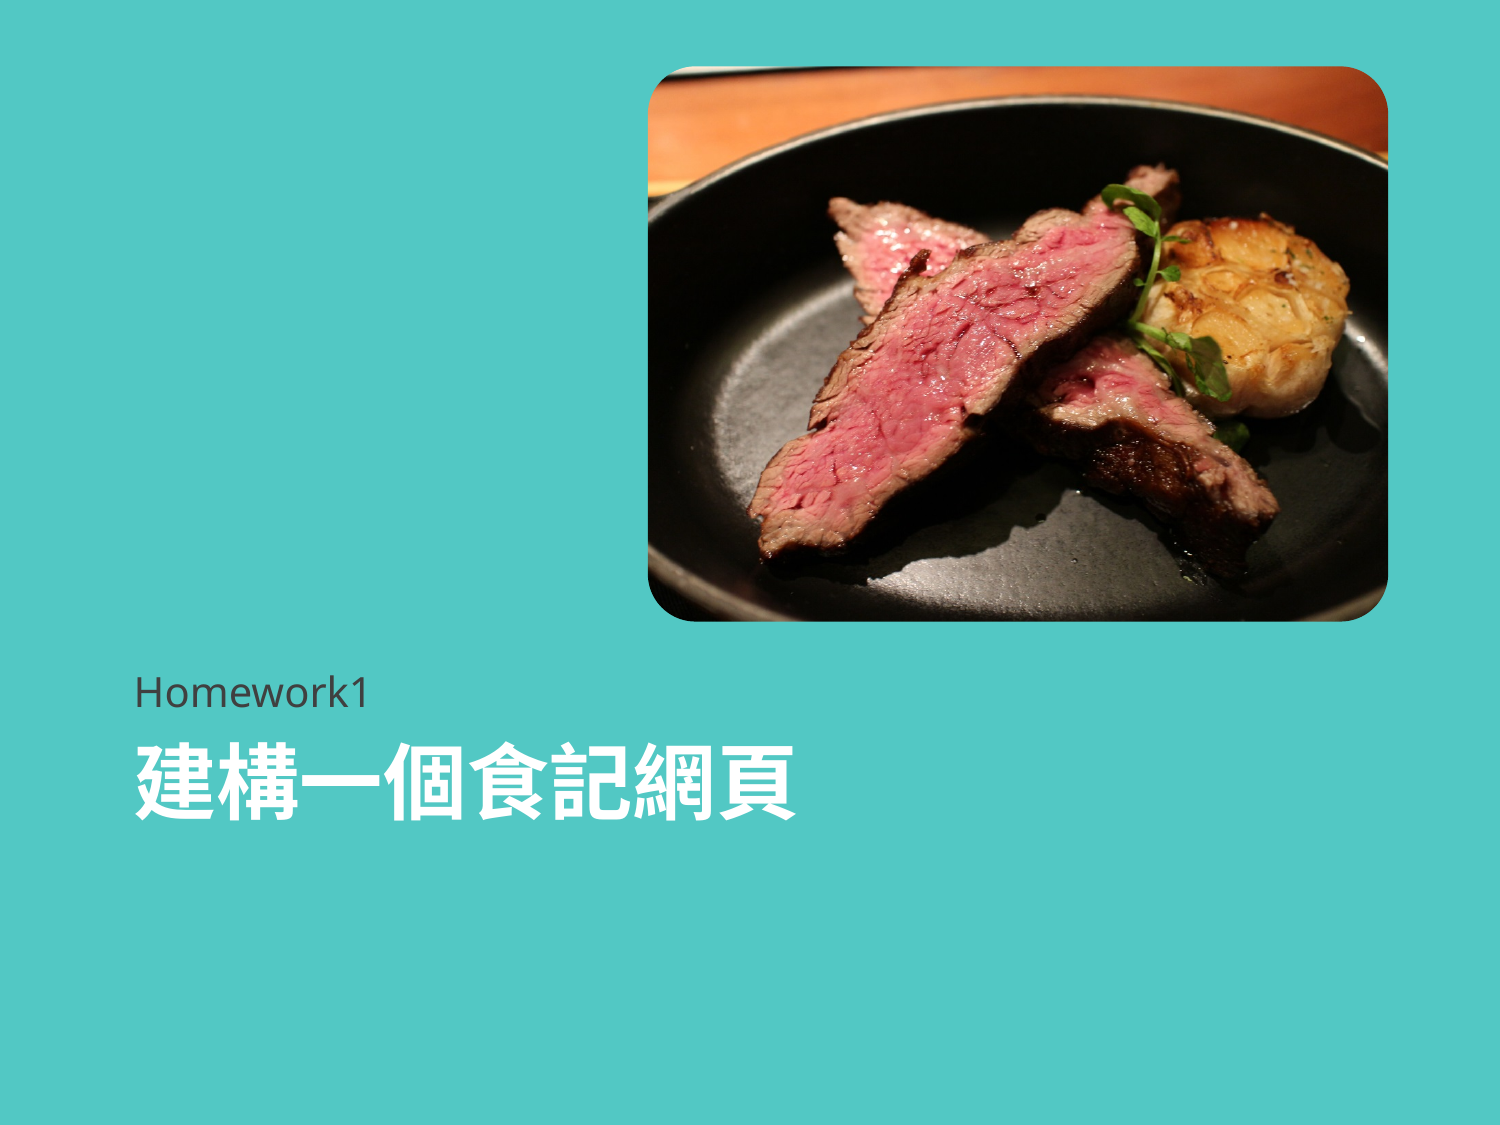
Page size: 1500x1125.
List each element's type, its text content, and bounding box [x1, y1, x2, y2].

picture [647, 66, 1389, 622]
title 建構一個食記網頁 [118, 723, 1394, 947]
list Homework1 [118, 476, 1394, 723]
